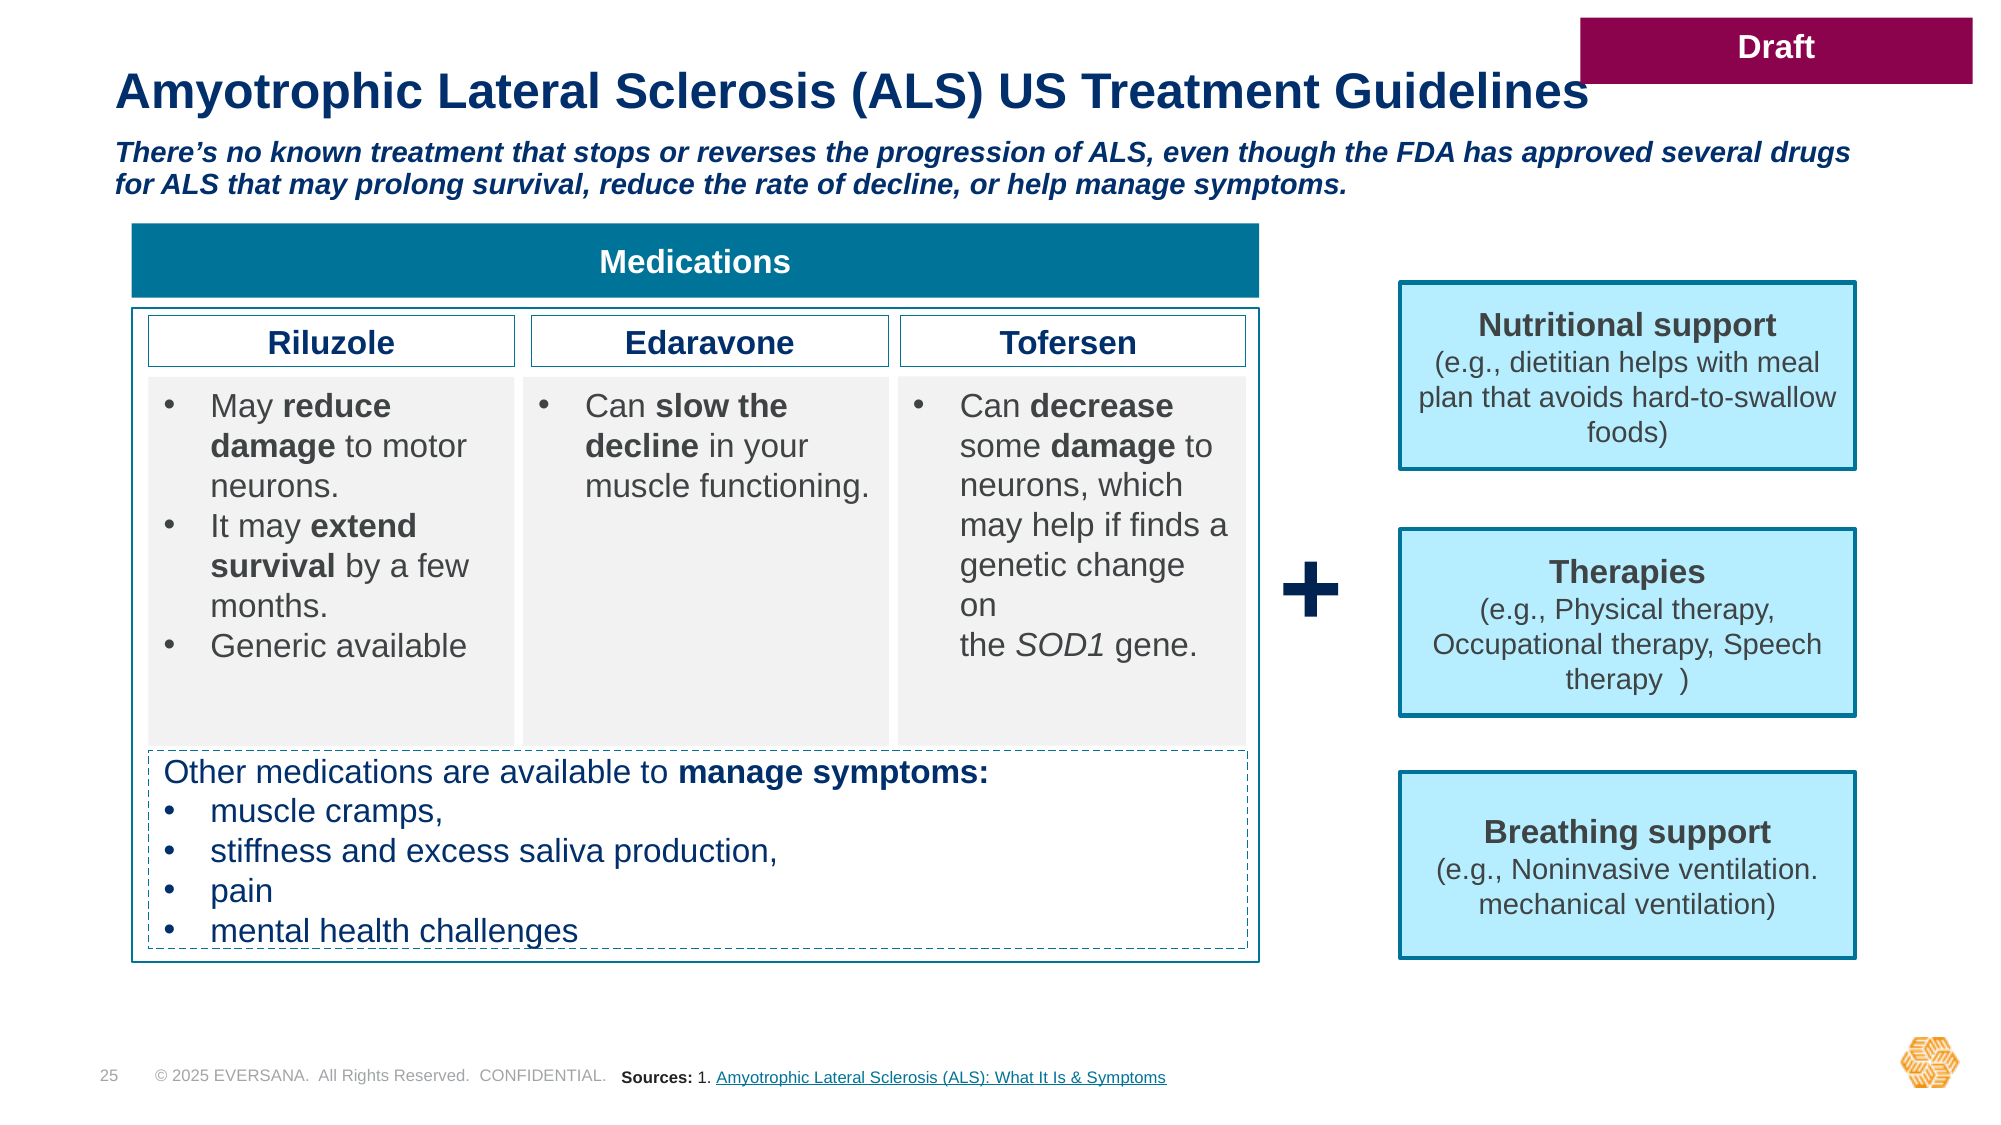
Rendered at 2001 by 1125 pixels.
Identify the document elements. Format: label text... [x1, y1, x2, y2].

picture [1900, 1037, 1960, 1088]
text_box Nutritional support (e.g., dietitian helps with meal plan that avoids hard-to-swallow foods) [1398, 280, 1857, 471]
text_box Edaravone [531, 315, 889, 367]
text_box Riluzole [148, 315, 515, 367]
text_box Therapies (e.g., Physical therapy, Occupational therapy, Speech therapy ) [1398, 527, 1857, 718]
text_box Can slow the decline in your muscle functioning. [523, 376, 889, 747]
title Amyotrophic Lateral Sclerosis (ALS) US Treatment Guidelines [99, 58, 1900, 125]
text_box Draft [1580, 17, 1973, 84]
list There’s no known treatment that stops or reverses the progression of ALS, even though the FDA has approved several drugs for ALS that may prolong survival, reduce the rate of decline, or help manage symptoms. [99, 130, 1900, 188]
text_box Tofersen [900, 315, 1246, 367]
text_box Breathing support (e.g., Noninvasive ventilation. mechanical ventilation) [1398, 770, 1857, 960]
text_box Sources: 1. Amyotrophic Lateral Sclerosis (ALS): What It Is & Symptoms [605, 1046, 1866, 1107]
text_box Other medications are available to manage symptoms: muscle cramps, stiffness and excess saliva production, pain mental health challenges [148, 750, 1248, 949]
text_box Can decrease some damage to neurons, which may help if finds a genetic change on the SOD1 gene. [897, 376, 1246, 746]
text_box May reduce damage to motor neurons. It may extend survival by a few months. Generic available [148, 376, 515, 747]
text_box Medications [129, 221, 1261, 300]
text_box [129, 306, 1261, 964]
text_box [1282, 561, 1339, 617]
